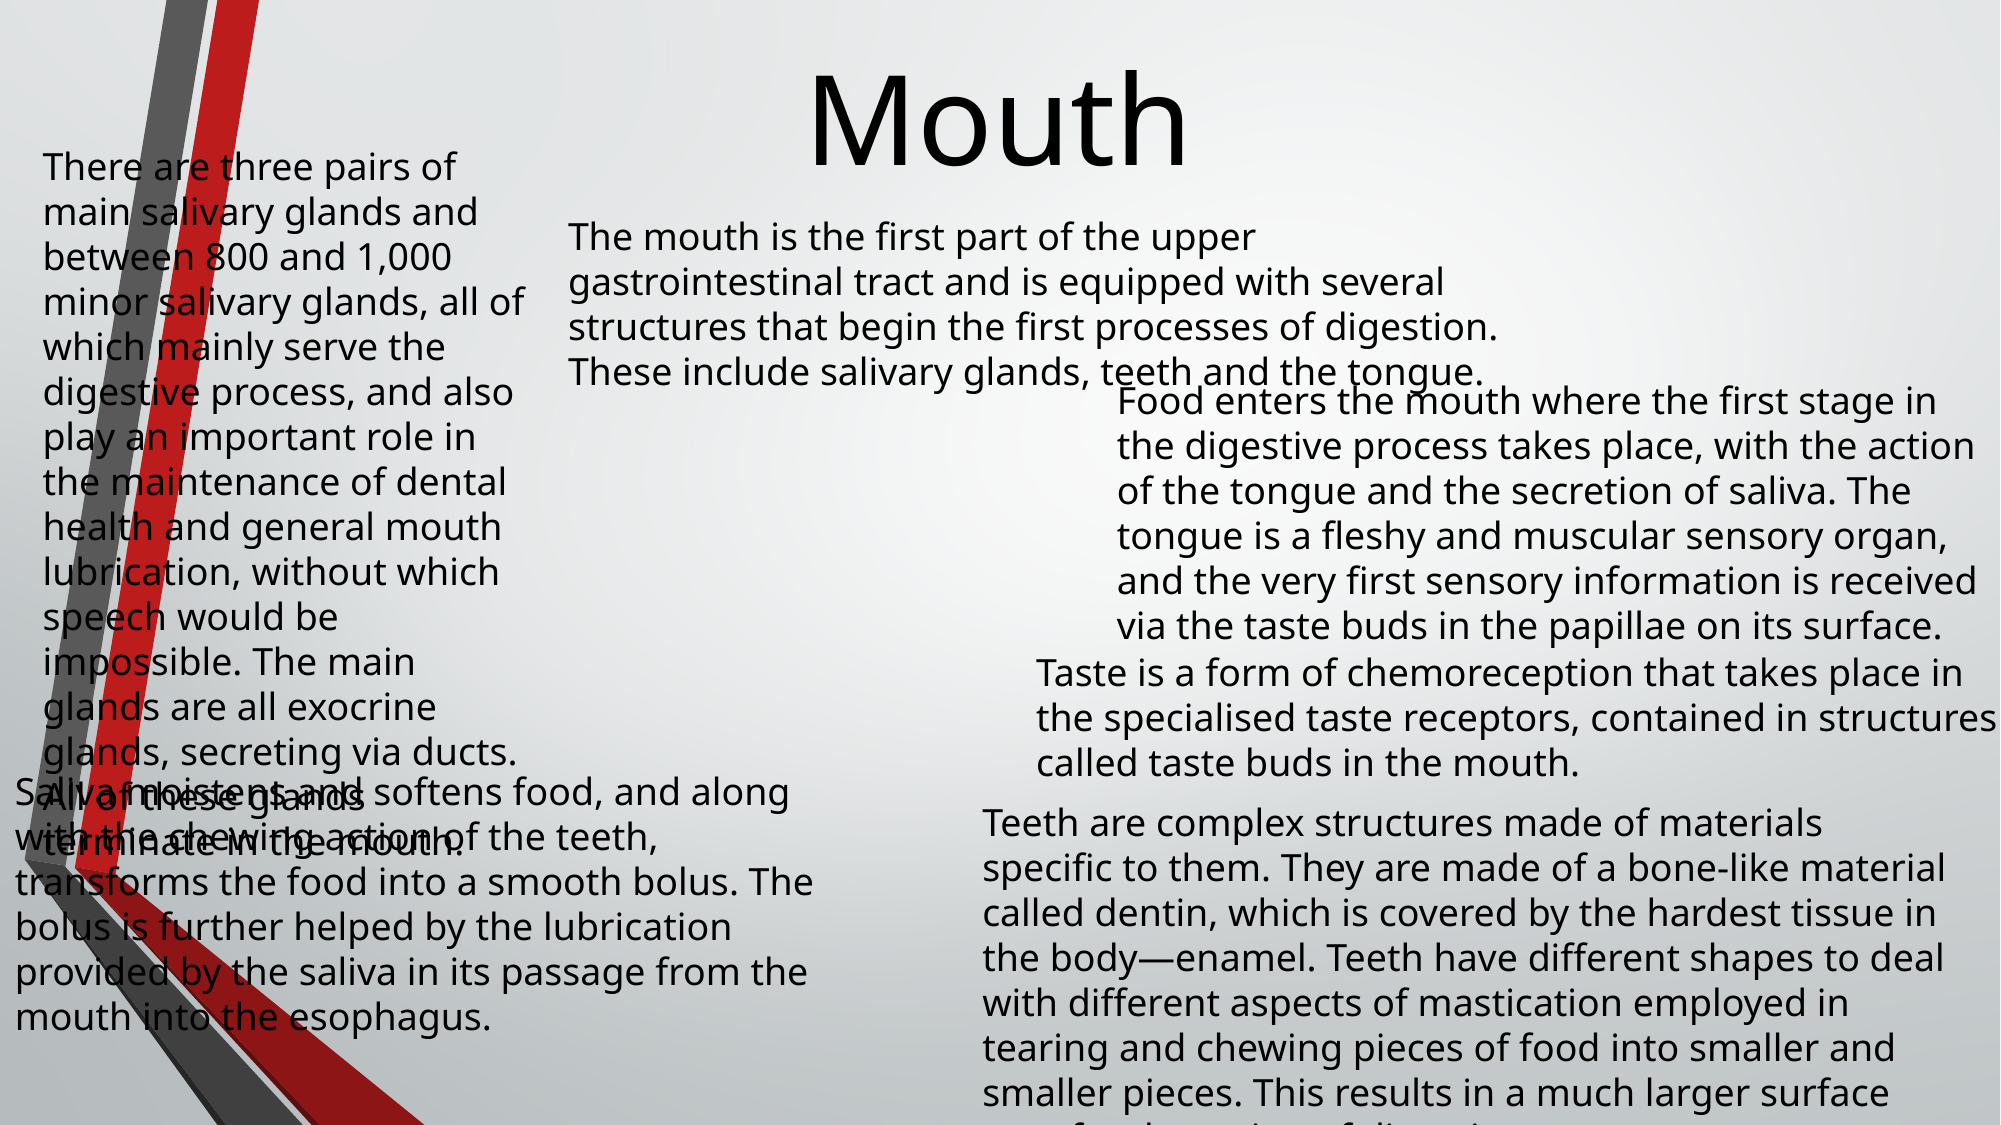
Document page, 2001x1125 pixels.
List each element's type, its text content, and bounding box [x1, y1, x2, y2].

text_box The mouth is the first part of the upper gastrointestinal tract and is equipped with several structures that begin the first processes of digestion. These include salivary glands, teeth and the tongue. [554, 205, 1554, 401]
text_box There are three pairs of main salivary glands and between 800 and 1,000 minor salivary glands, all of which mainly serve the digestive process, and also play an important role in the maintenance of dental health and general mouth lubrication, without which speech would be impossible. The main glands are all exocrine glands, secreting via ducts. All of these glands terminate in the mouth. [27, 135, 554, 760]
text_box Food enters the mouth where the first stage in the digestive process takes place, with the action of the tongue and the secretion of saliva. The tongue is a fleshy and muscular sensory organ, and the very first sensory information is received via the taste buds in the papillae on its surface. [1102, 369, 2000, 642]
text_box Saliva moistens and softens food, and along with the chewing action of the teeth, transforms the food into a smooth bolus. The bolus is further helped by the lubrication provided by the saliva in its passage from the mouth into the esophagus. [0, 760, 837, 1046]
text_box Taste is a form of chemoreception that takes place in the specialised taste receptors, contained in structures called taste buds in the mouth. [1021, 642, 2000, 792]
text_box Mouth [789, 33, 1534, 199]
text_box Teeth are complex structures made of materials specific to them. They are made of a bone-like material called dentin, which is covered by the hardest tissue in the body—enamel. Teeth have different shapes to deal with different aspects of mastication employed in tearing and chewing pieces of food into smaller and smaller pieces. This results in a much larger surface area for the action of digestive enzymes. [967, 791, 1968, 1125]
